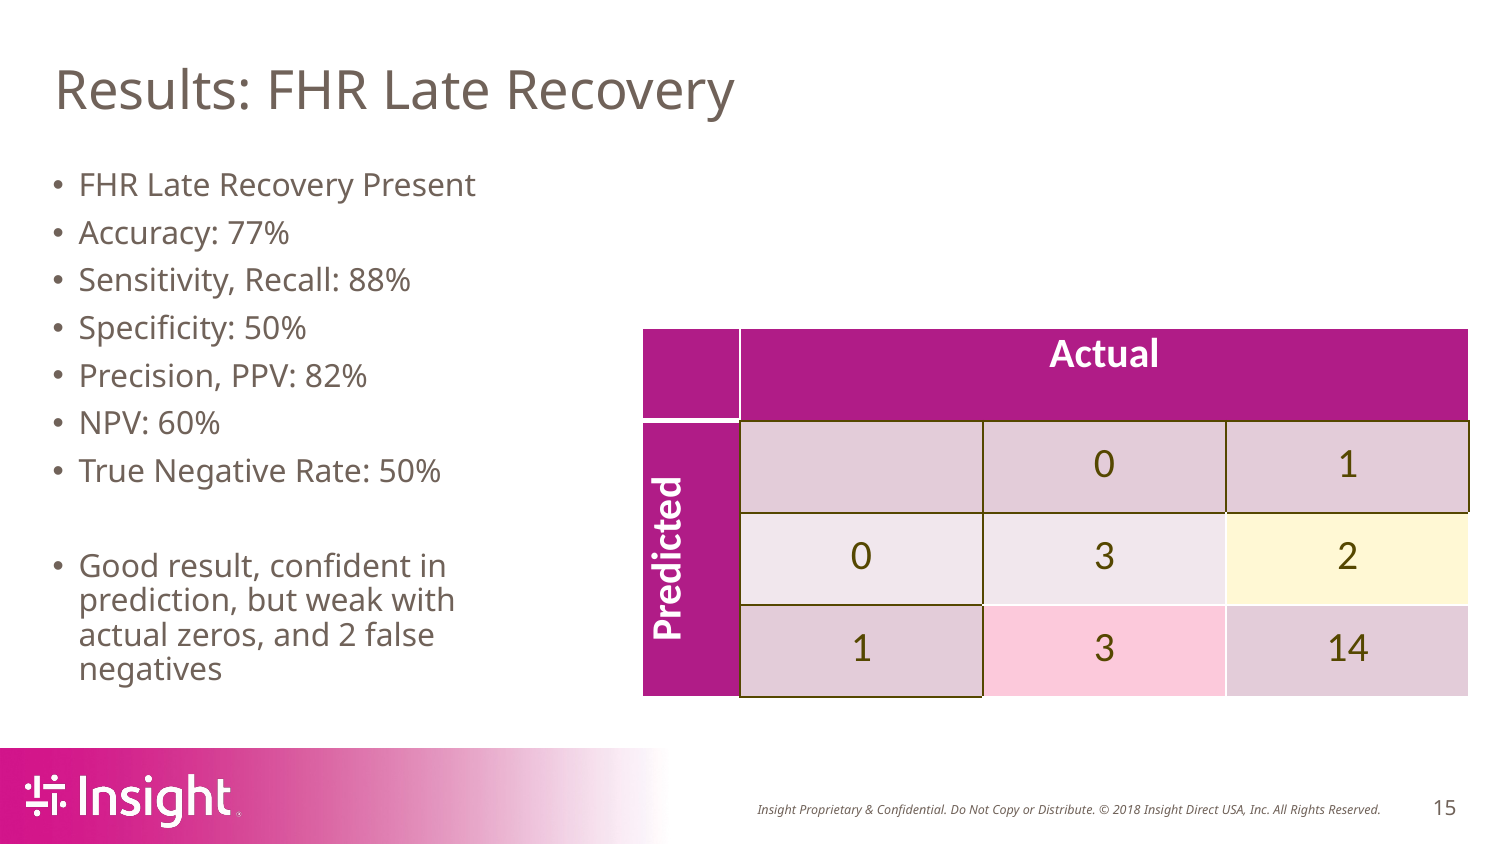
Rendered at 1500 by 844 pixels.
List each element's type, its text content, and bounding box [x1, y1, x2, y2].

table_cell 0 [741, 514, 982, 604]
table_cell 1 [1227, 422, 1468, 512]
list FHR Late Recovery Present Accuracy: 77% Sensitivity, Recall: 88% Specificity: 50% Precision, PPV: 82% NPV: 60% True Negative Rate: 50% Good result, confident in prediction, but weak with actual zeros, and 2 false negatives [37, 161, 1070, 698]
table_header [643, 329, 739, 418]
table_cell 3 [984, 606, 1225, 696]
title Results: FHR Late Recovery [39, 36, 1470, 148]
table_cell 2 [1227, 514, 1468, 604]
table_cell 14 [1227, 606, 1468, 696]
table_header Actual [741, 329, 1468, 420]
picture [0, 748, 999, 844]
table_cell 3 [984, 514, 1225, 604]
table_cell Predicted [643, 423, 739, 696]
table_cell 0 [984, 422, 1225, 512]
table_cell [741, 422, 982, 512]
table_cell 1 [741, 606, 982, 696]
